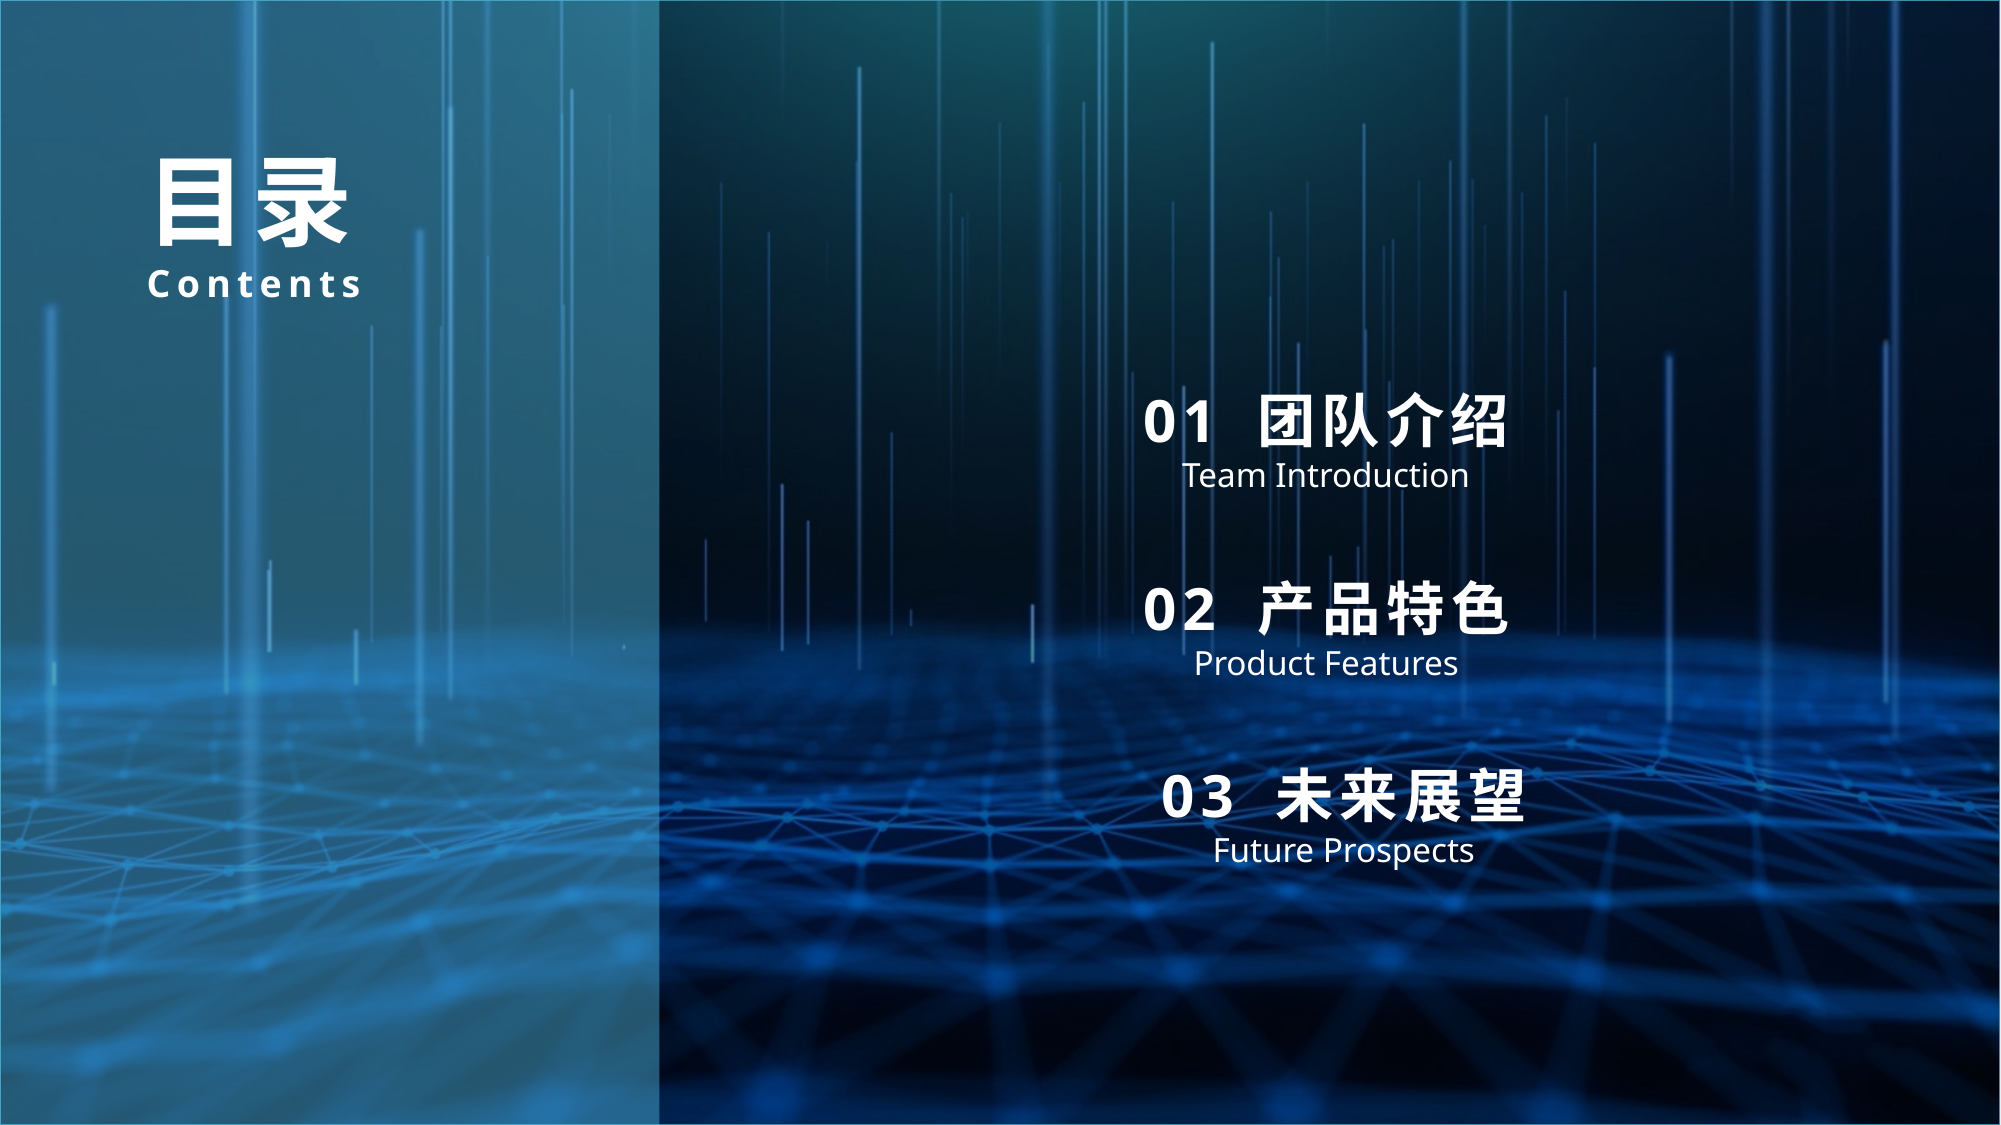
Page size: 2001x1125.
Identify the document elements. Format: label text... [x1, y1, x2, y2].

text_box 03 未来展望 Future Prospects [947, 751, 1741, 879]
text_box 01 团队介绍 Team Introduction [973, 376, 1680, 504]
text_box 02 产品特色 Product Features [871, 564, 1781, 691]
picture [660, 1, 1999, 1124]
